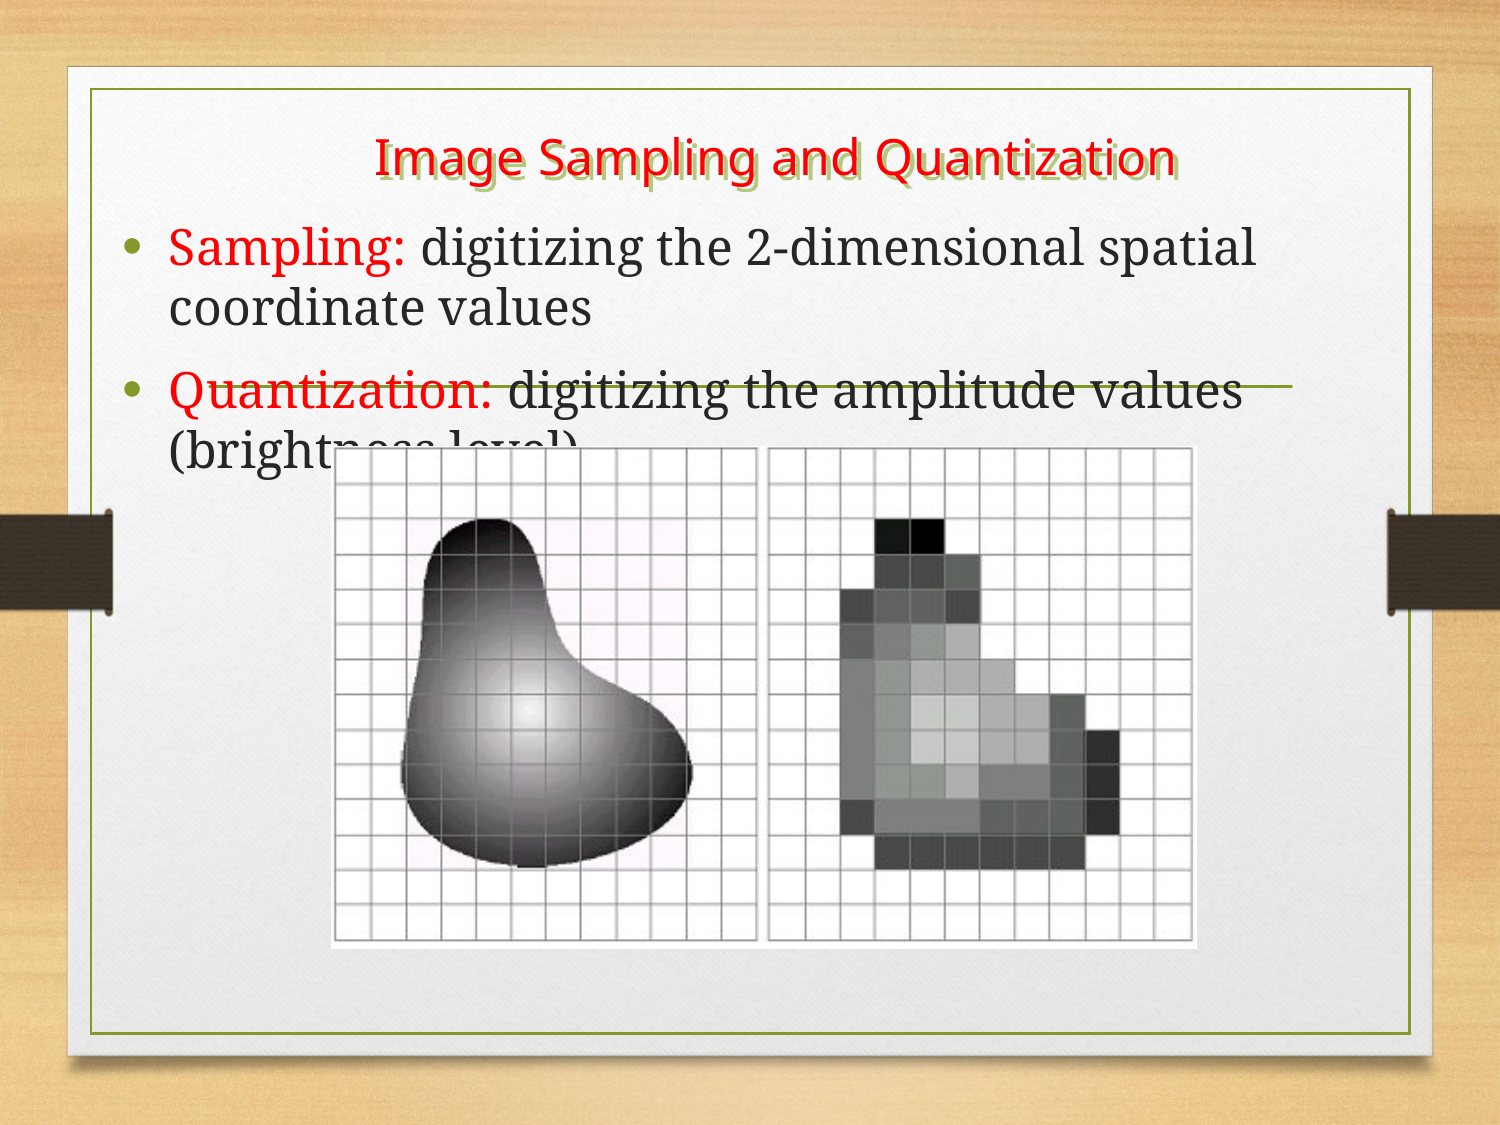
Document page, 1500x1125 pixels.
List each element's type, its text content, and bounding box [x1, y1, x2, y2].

picture [0, 0, 1500, 1125]
list Sampling: digitizing the 2-dimensional spatial coordinate values Quantization: digitizing the amplitude values (brightness level) [107, 208, 1500, 575]
text_box Image Sampling and Quantization [359, 118, 1194, 194]
